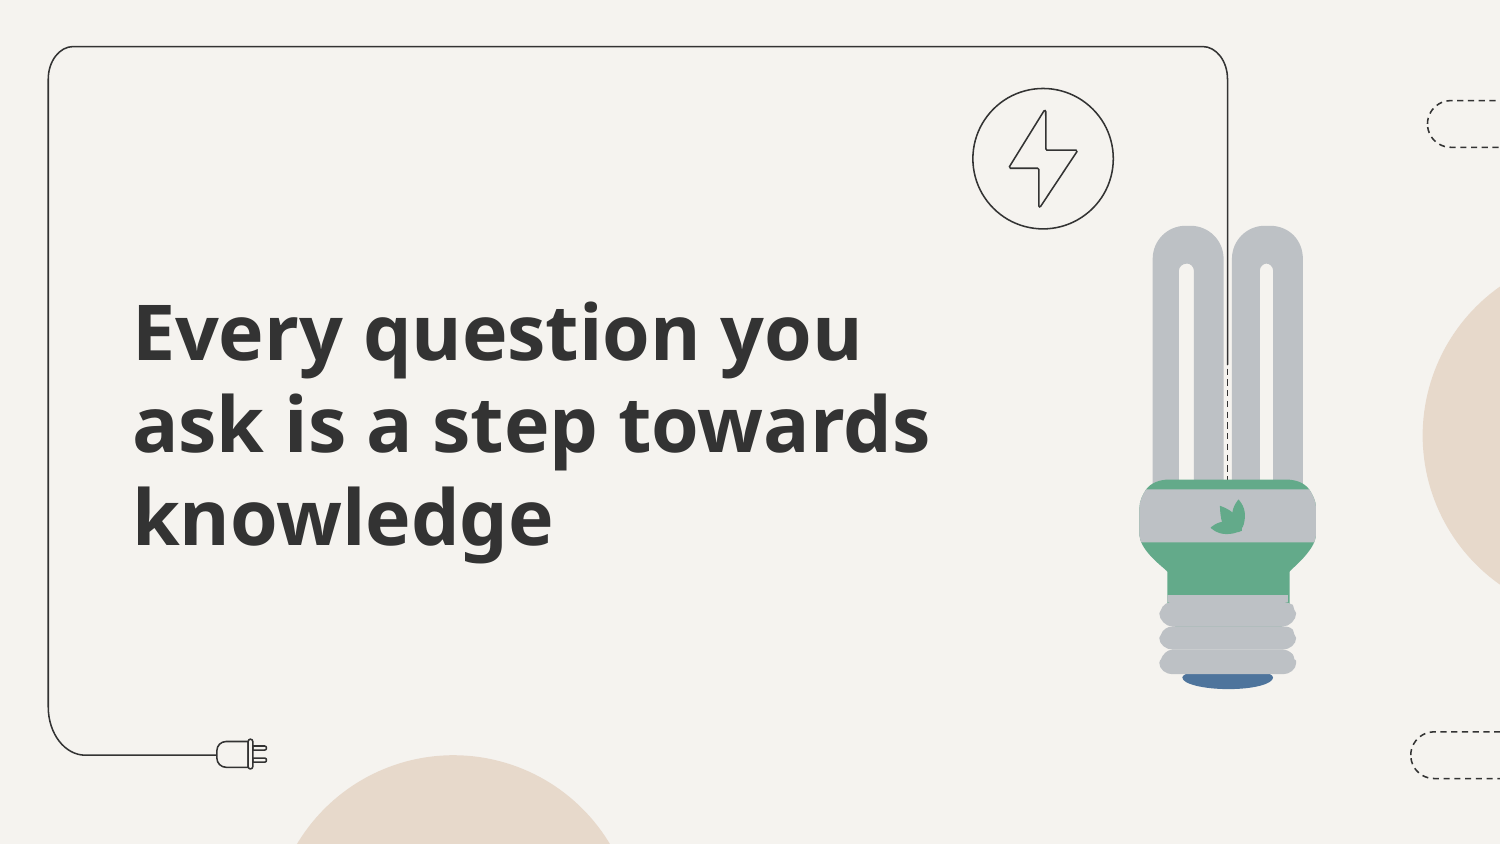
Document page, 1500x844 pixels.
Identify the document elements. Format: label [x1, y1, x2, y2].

text_box [1139, 225, 1317, 690]
text_box [47, 46, 1228, 770]
text_box [972, 88, 1114, 230]
